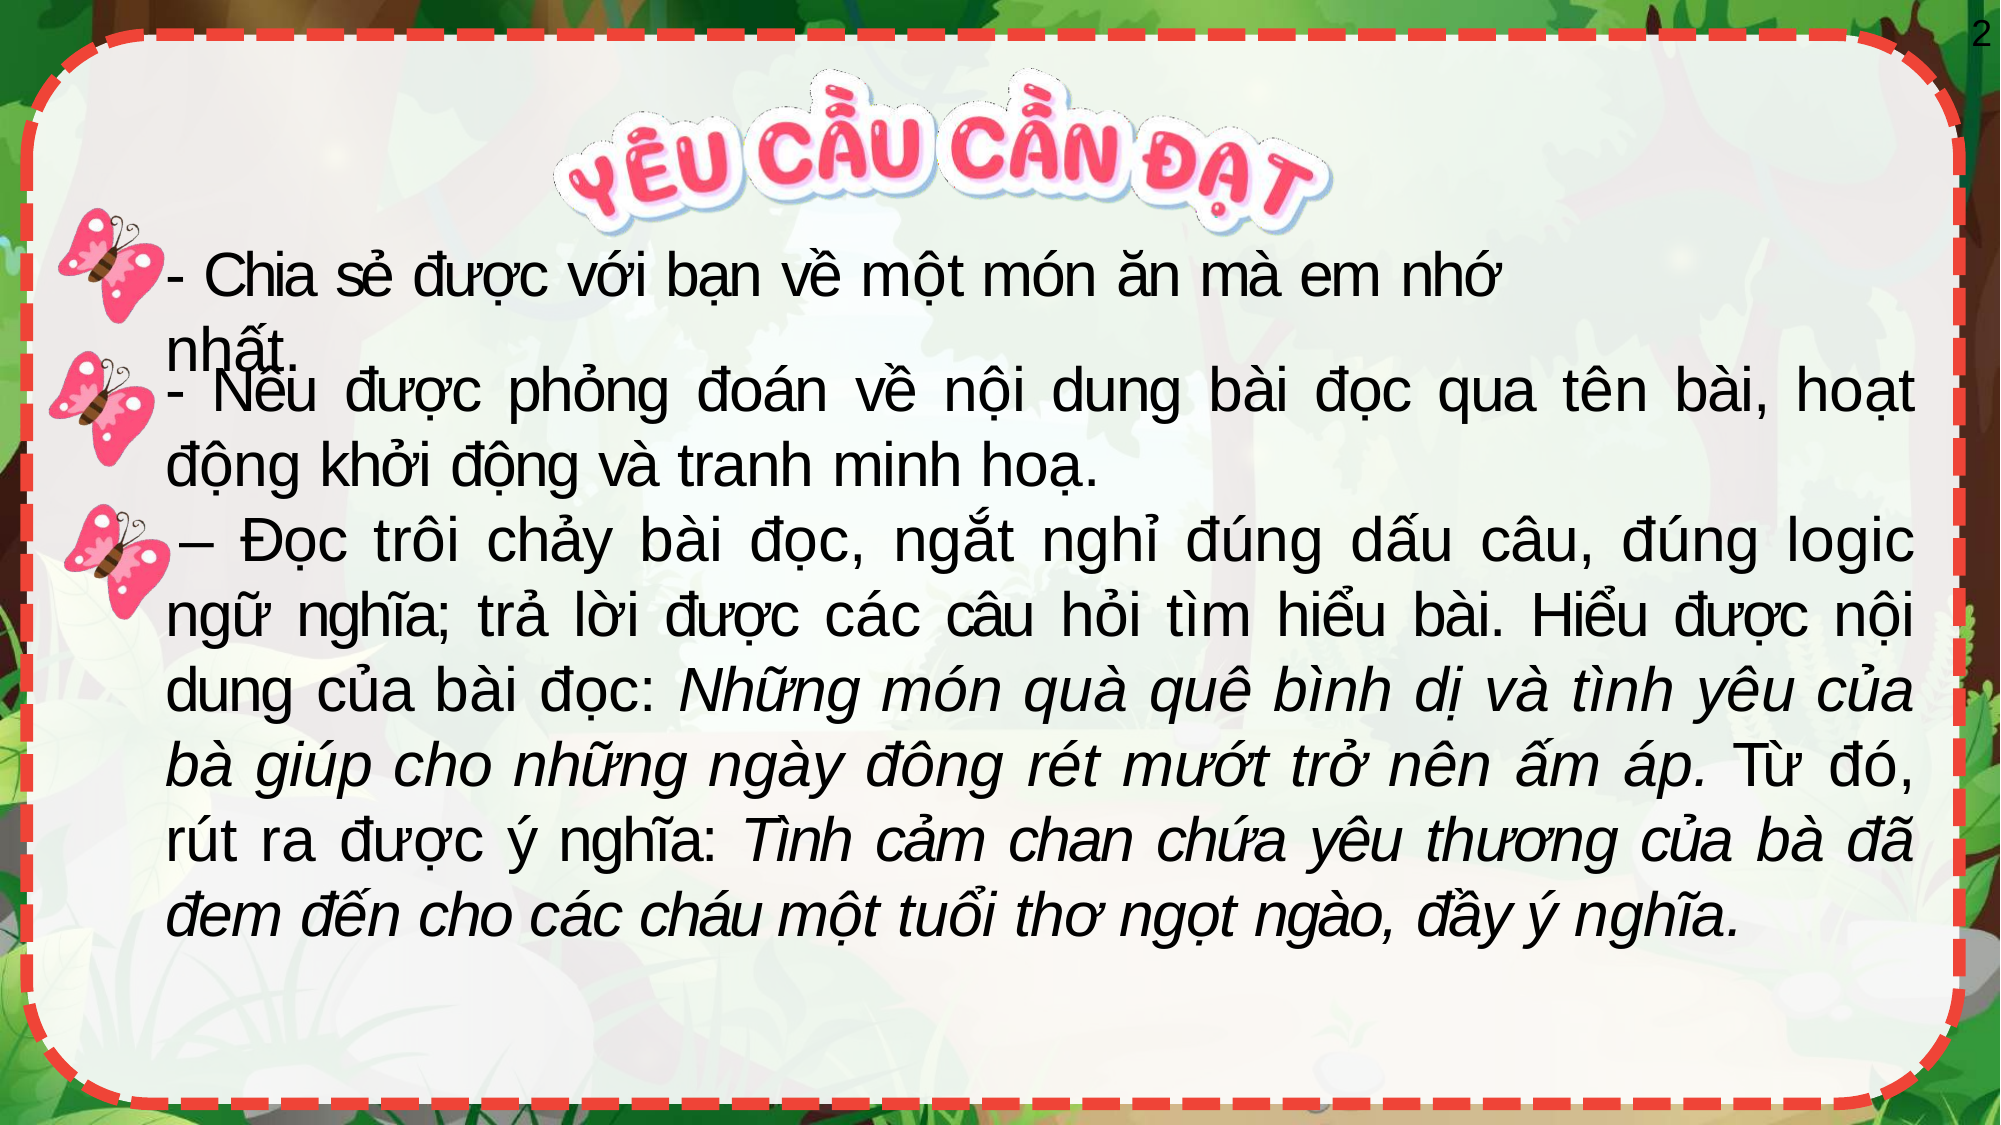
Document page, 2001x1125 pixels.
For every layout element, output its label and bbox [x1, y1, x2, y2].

text_box [20, 28, 1967, 1111]
text_box [0, 67, 1336, 656]
picture [0, 0, 2000, 1125]
